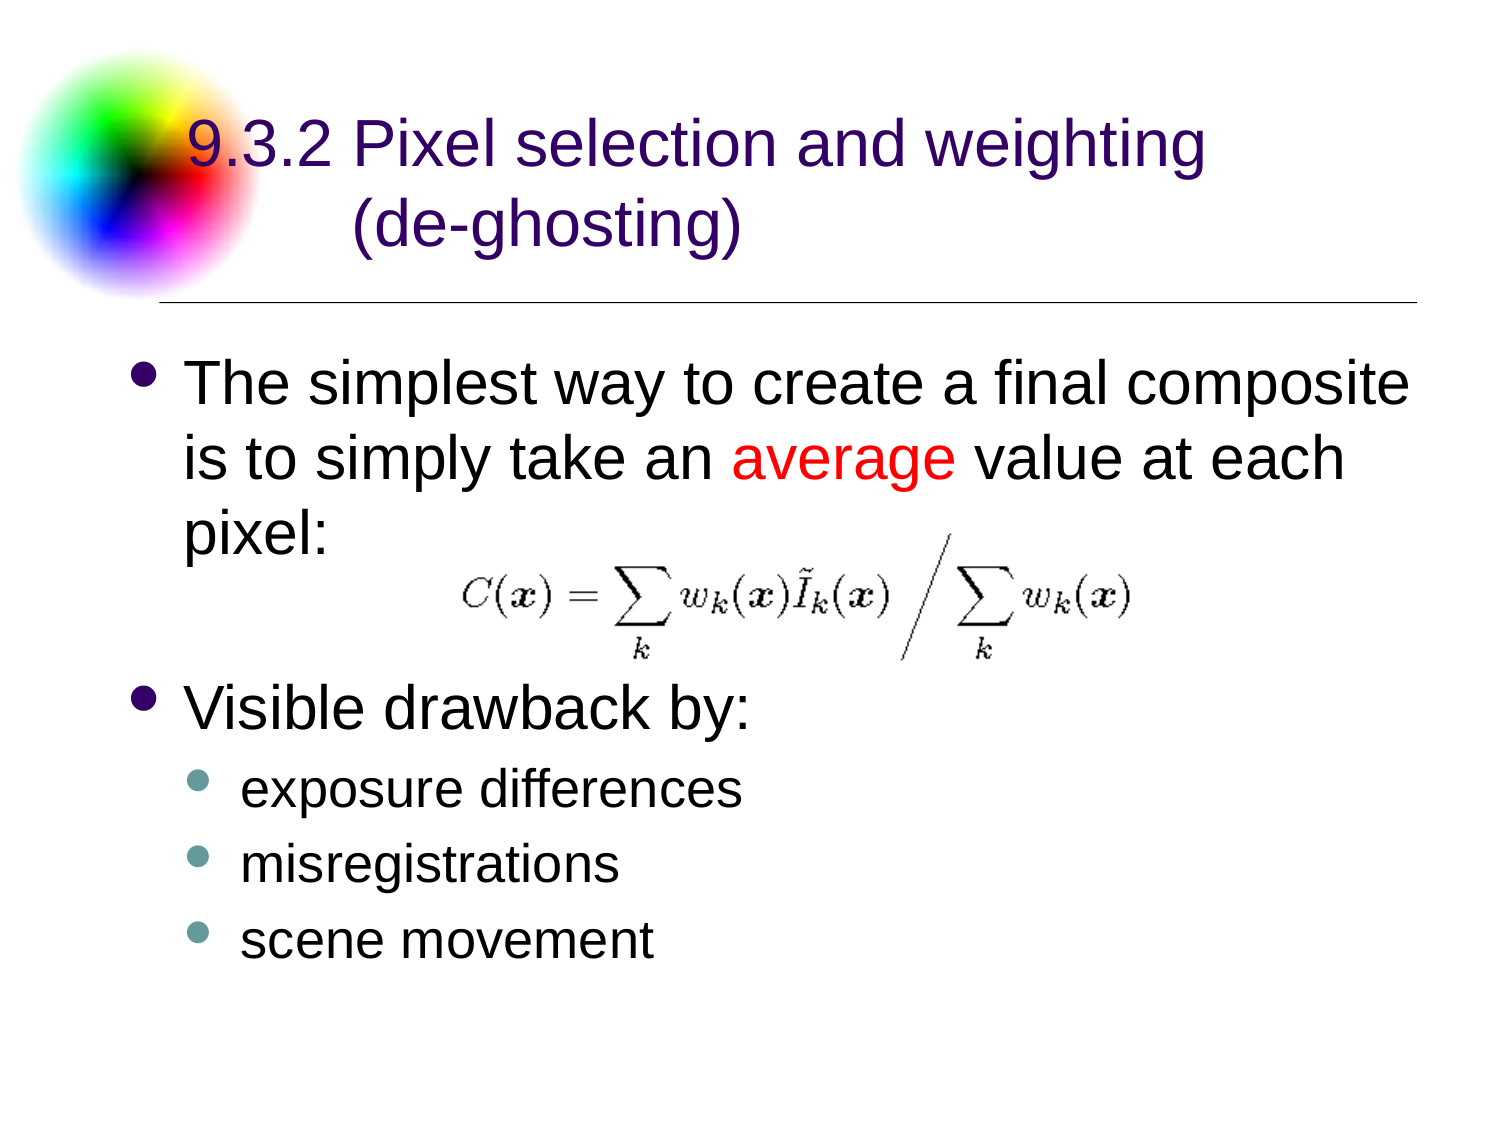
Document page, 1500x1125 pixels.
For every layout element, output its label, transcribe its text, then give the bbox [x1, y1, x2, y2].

title 9.3.2 Pixel selection and weighting (de-ghosting) [171, 54, 1500, 268]
picture [0, 42, 272, 318]
list The simplest way to create a final composite is to simply take an average value at each pixel: Visible drawback by: exposure differences misregistrations scene movement [112, 334, 1463, 1059]
picture [454, 514, 1140, 682]
